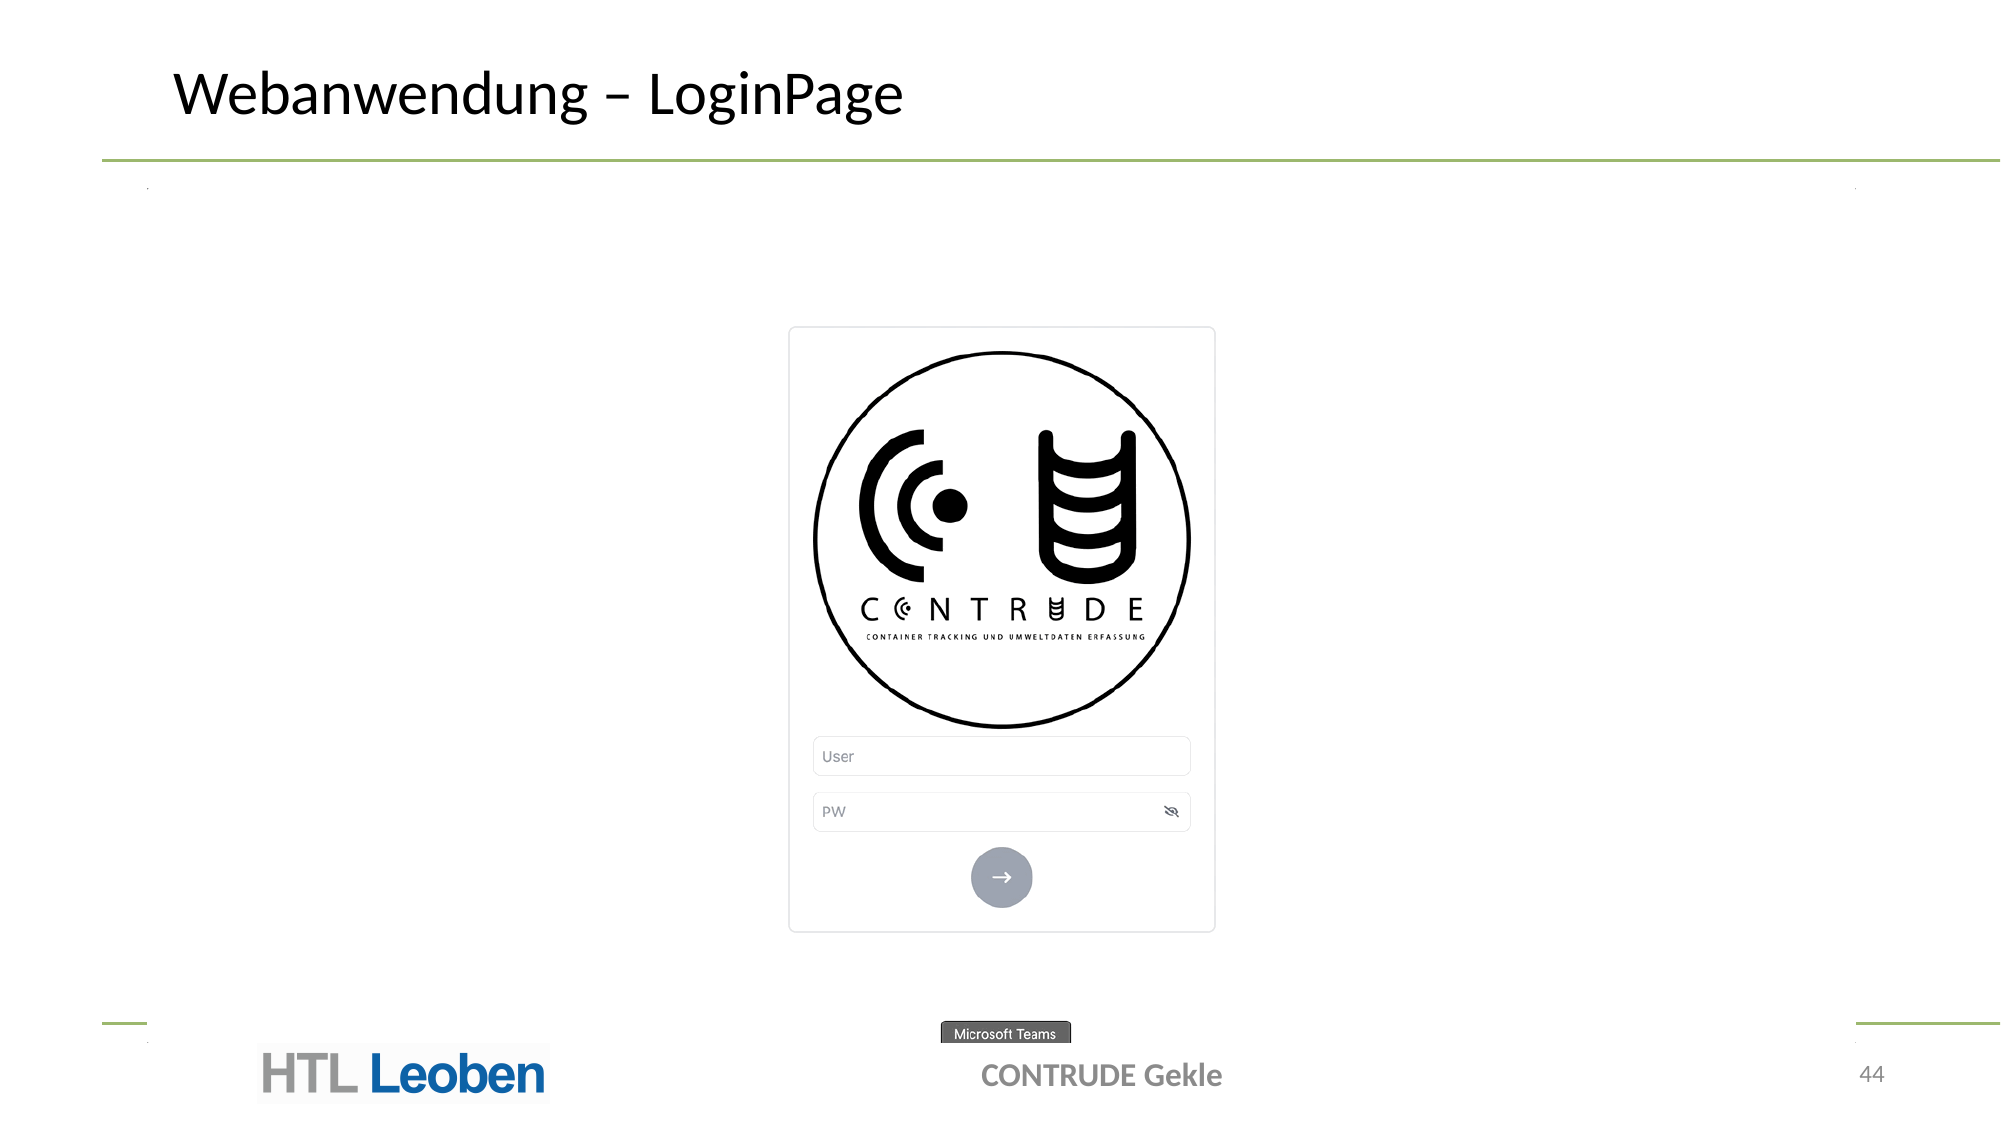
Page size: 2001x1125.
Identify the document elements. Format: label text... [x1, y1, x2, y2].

slide_number 44 [1433, 1042, 1900, 1103]
title Webanwendung – LoginPage [158, 30, 1844, 149]
footer CONTRUDE Gekle [432, 1052, 1433, 1103]
picture [147, 188, 1856, 1104]
